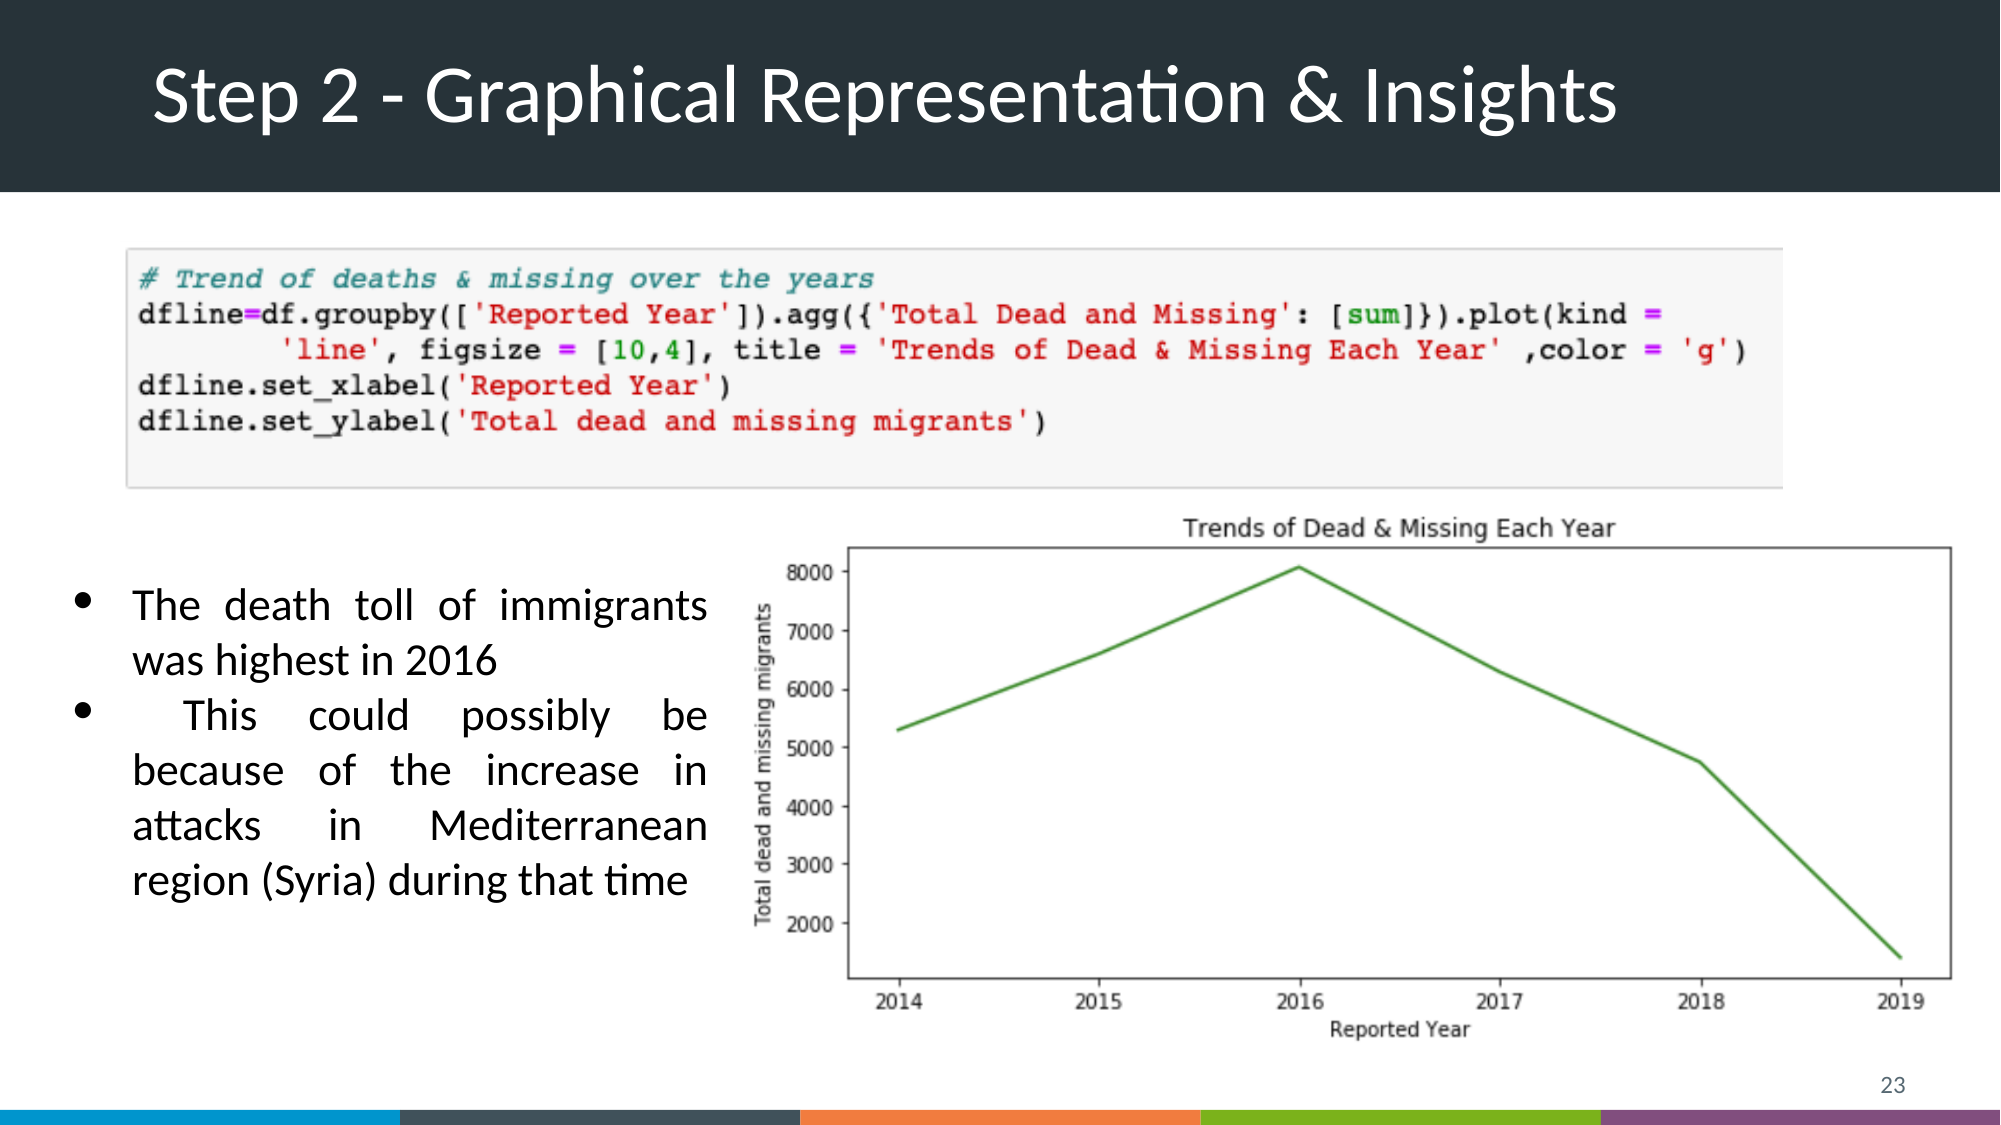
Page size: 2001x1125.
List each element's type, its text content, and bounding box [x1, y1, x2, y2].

title Step 2 - Graphical Representation & Insights [137, 40, 1863, 151]
text_box The death toll of immigrants was highest in 2016 This could possibly be because of the increase in attacks in Mediterranean region (Syria) during that time [41, 567, 718, 934]
slide_number 23 [1470, 1071, 1921, 1107]
picture [119, 240, 1974, 1062]
